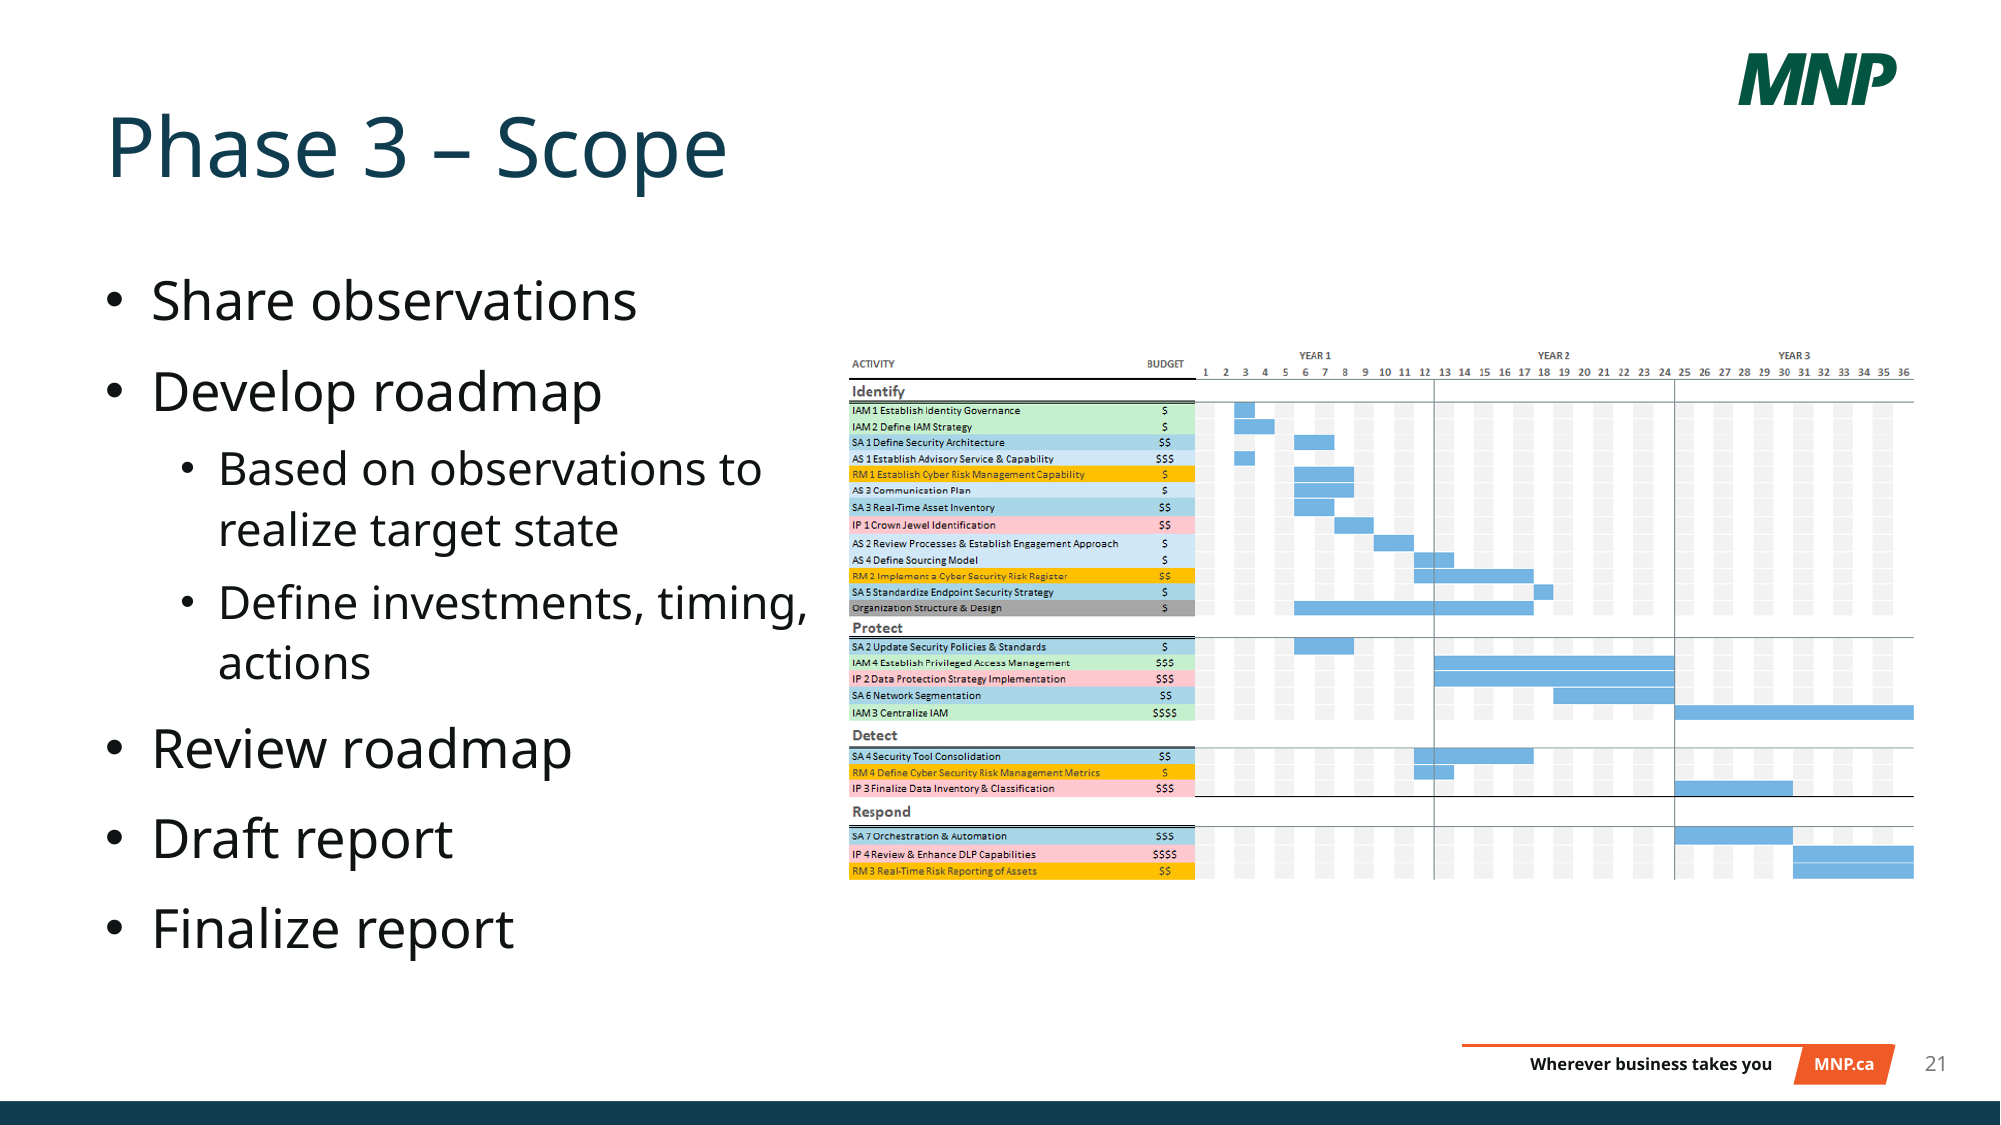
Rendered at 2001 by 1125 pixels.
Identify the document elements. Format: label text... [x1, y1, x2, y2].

picture [843, 349, 1927, 891]
list Share observations Develop roadmap Based on observations to realize target state Define investments, timing, actions Review roadmap Draft report Finalize report [105, 260, 815, 1024]
picture [1733, 48, 1905, 109]
slide_number 21 [1895, 1043, 1978, 1085]
title Phase 3 – Scope [105, 105, 1896, 197]
